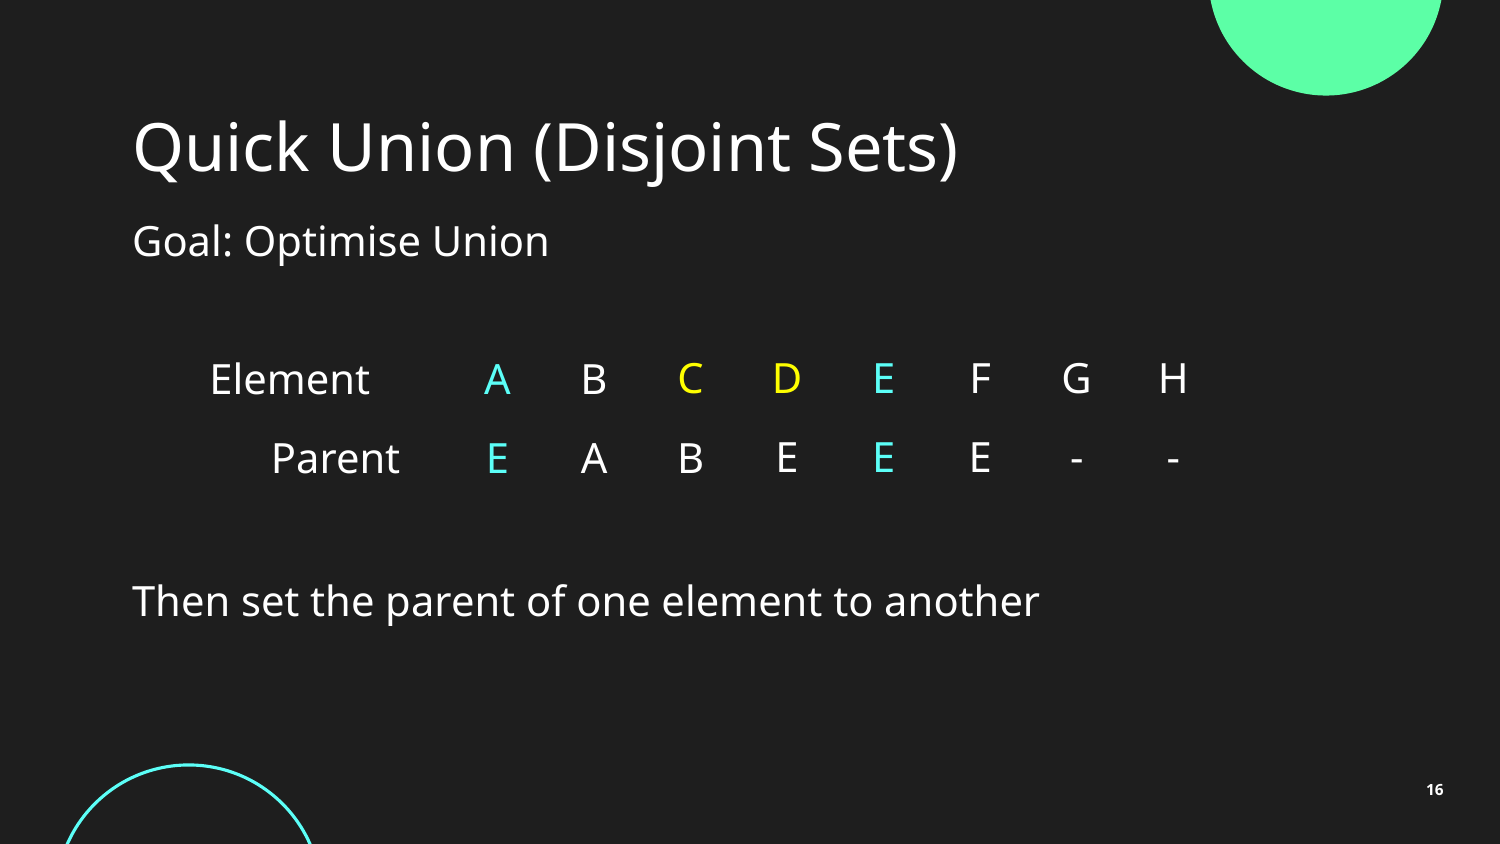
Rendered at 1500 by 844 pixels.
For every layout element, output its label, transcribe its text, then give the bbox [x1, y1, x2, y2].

text_box F [945, 336, 1015, 413]
text_box D [752, 337, 822, 414]
text_box B [559, 337, 629, 414]
text_box C [656, 337, 725, 414]
title Quick Union (Disjoint Sets) [117, 106, 1383, 183]
text_box - [1042, 415, 1112, 492]
text_box A [463, 337, 532, 414]
text_box E [752, 416, 822, 493]
text_box E [849, 336, 918, 414]
text_box E [849, 416, 918, 493]
slide_number 16 [1389, 764, 1480, 816]
text_box - [1138, 415, 1208, 492]
text_box G [1042, 336, 1112, 413]
text_box Element [194, 337, 416, 414]
text_box E [945, 415, 1015, 492]
text_box Parent [117, 416, 416, 493]
text_box A [559, 416, 629, 493]
text_box Goal: Optimise Union [117, 199, 1383, 276]
text_box H [1138, 336, 1208, 413]
text_box B [656, 416, 725, 493]
text_box Then set the parent of one element to another [117, 559, 1383, 636]
text_box E [463, 416, 532, 493]
